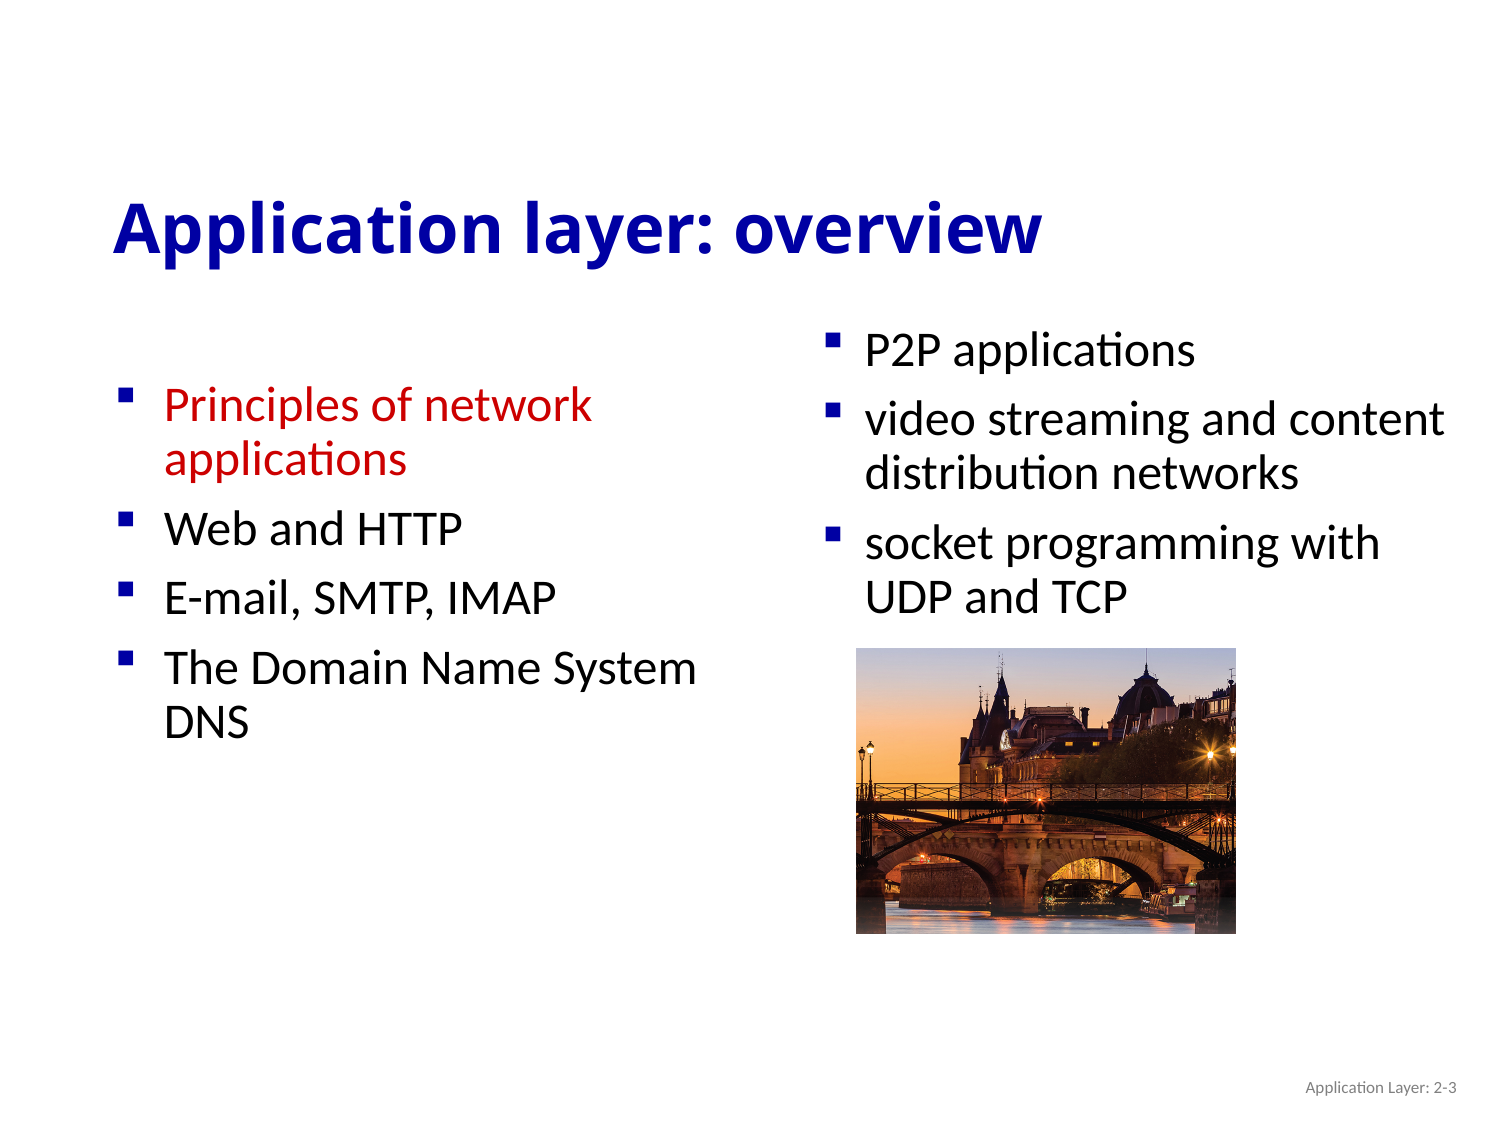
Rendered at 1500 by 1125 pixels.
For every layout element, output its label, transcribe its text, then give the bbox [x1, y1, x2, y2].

text_box Principles of network applications Web and HTTP E-mail, SMTP, IMAP The Domain Name System DNS [99, 370, 753, 907]
text_box P2P applications video streaming and content distribution networks socket programming with UDP and TCP [806, 315, 1472, 907]
title Application layer: overview [98, 176, 1392, 287]
slide_number Application Layer: 2-3 [1134, 1056, 1472, 1117]
picture [855, 648, 1236, 934]
